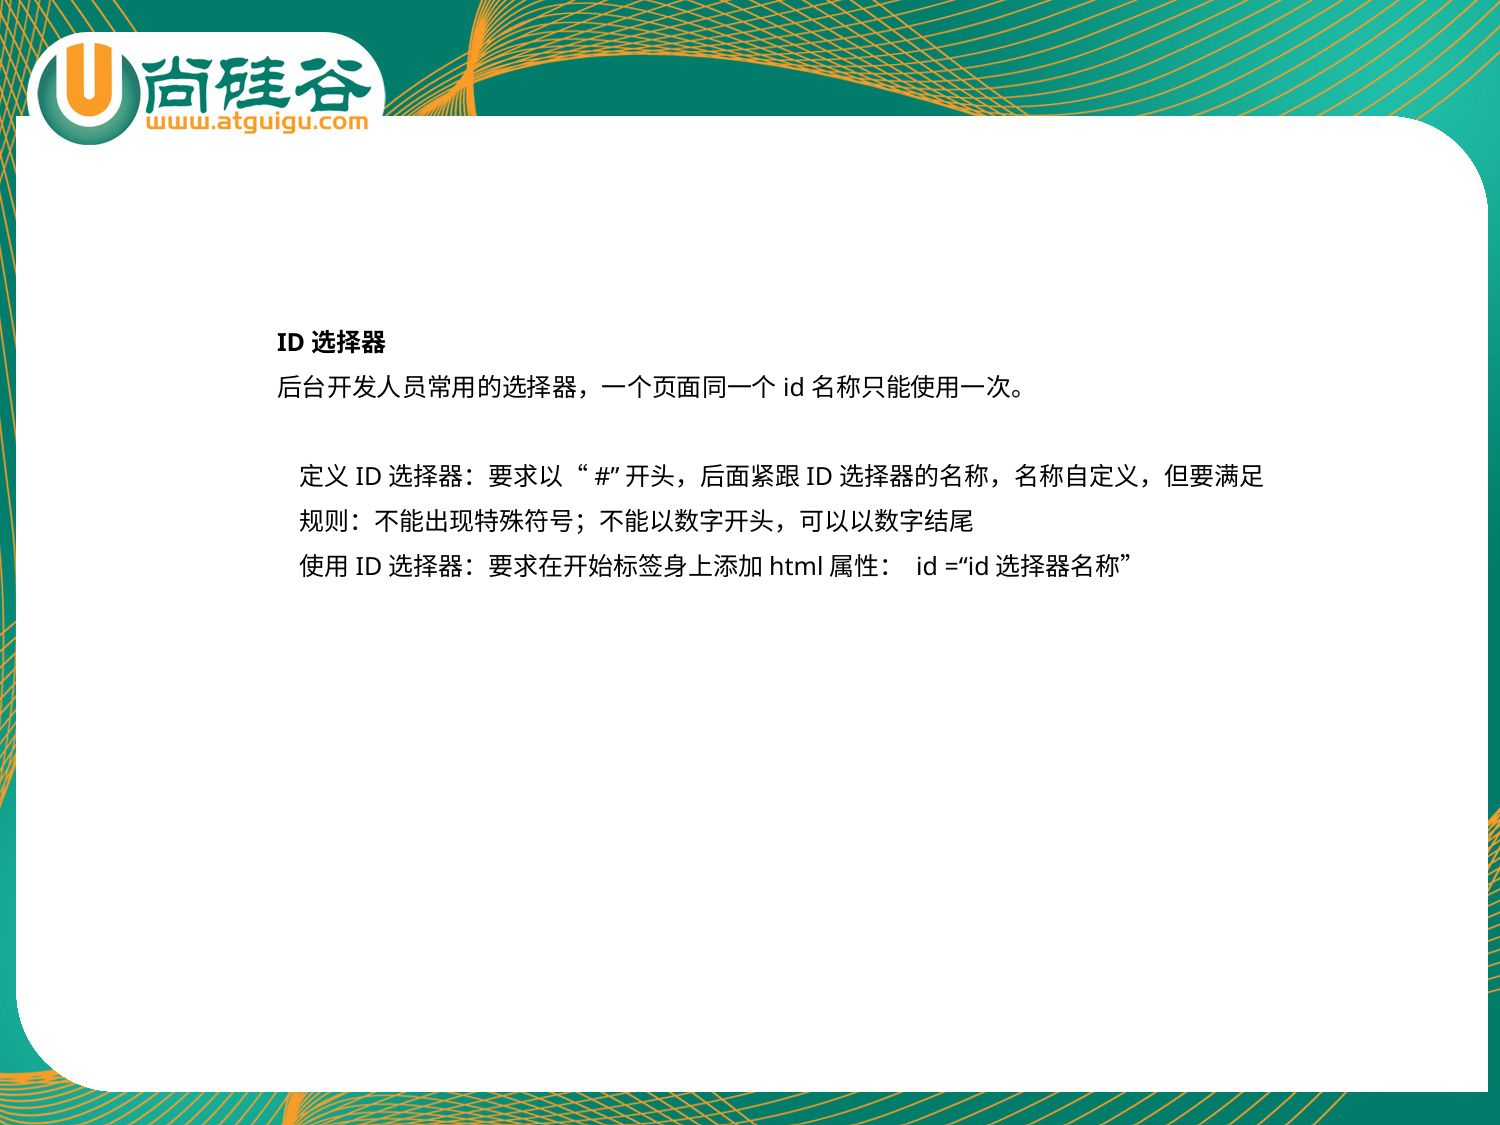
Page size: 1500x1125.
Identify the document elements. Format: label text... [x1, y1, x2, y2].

text_box ID选择器 后台开发人员常用的选择器，一个页面同一个id名称只能使用一次。 定义ID选择器：要求以“#”开头，后面紧跟ID选择器的名称，名称自定义，但要满足 规则：不能出现特殊符号；不能以数字开头，可以以数字结尾 使用ID选择器：要求在开始标签身上添加html属性： id =“id选择器名称” [262, 303, 1285, 633]
picture [0, 0, 1500, 1125]
